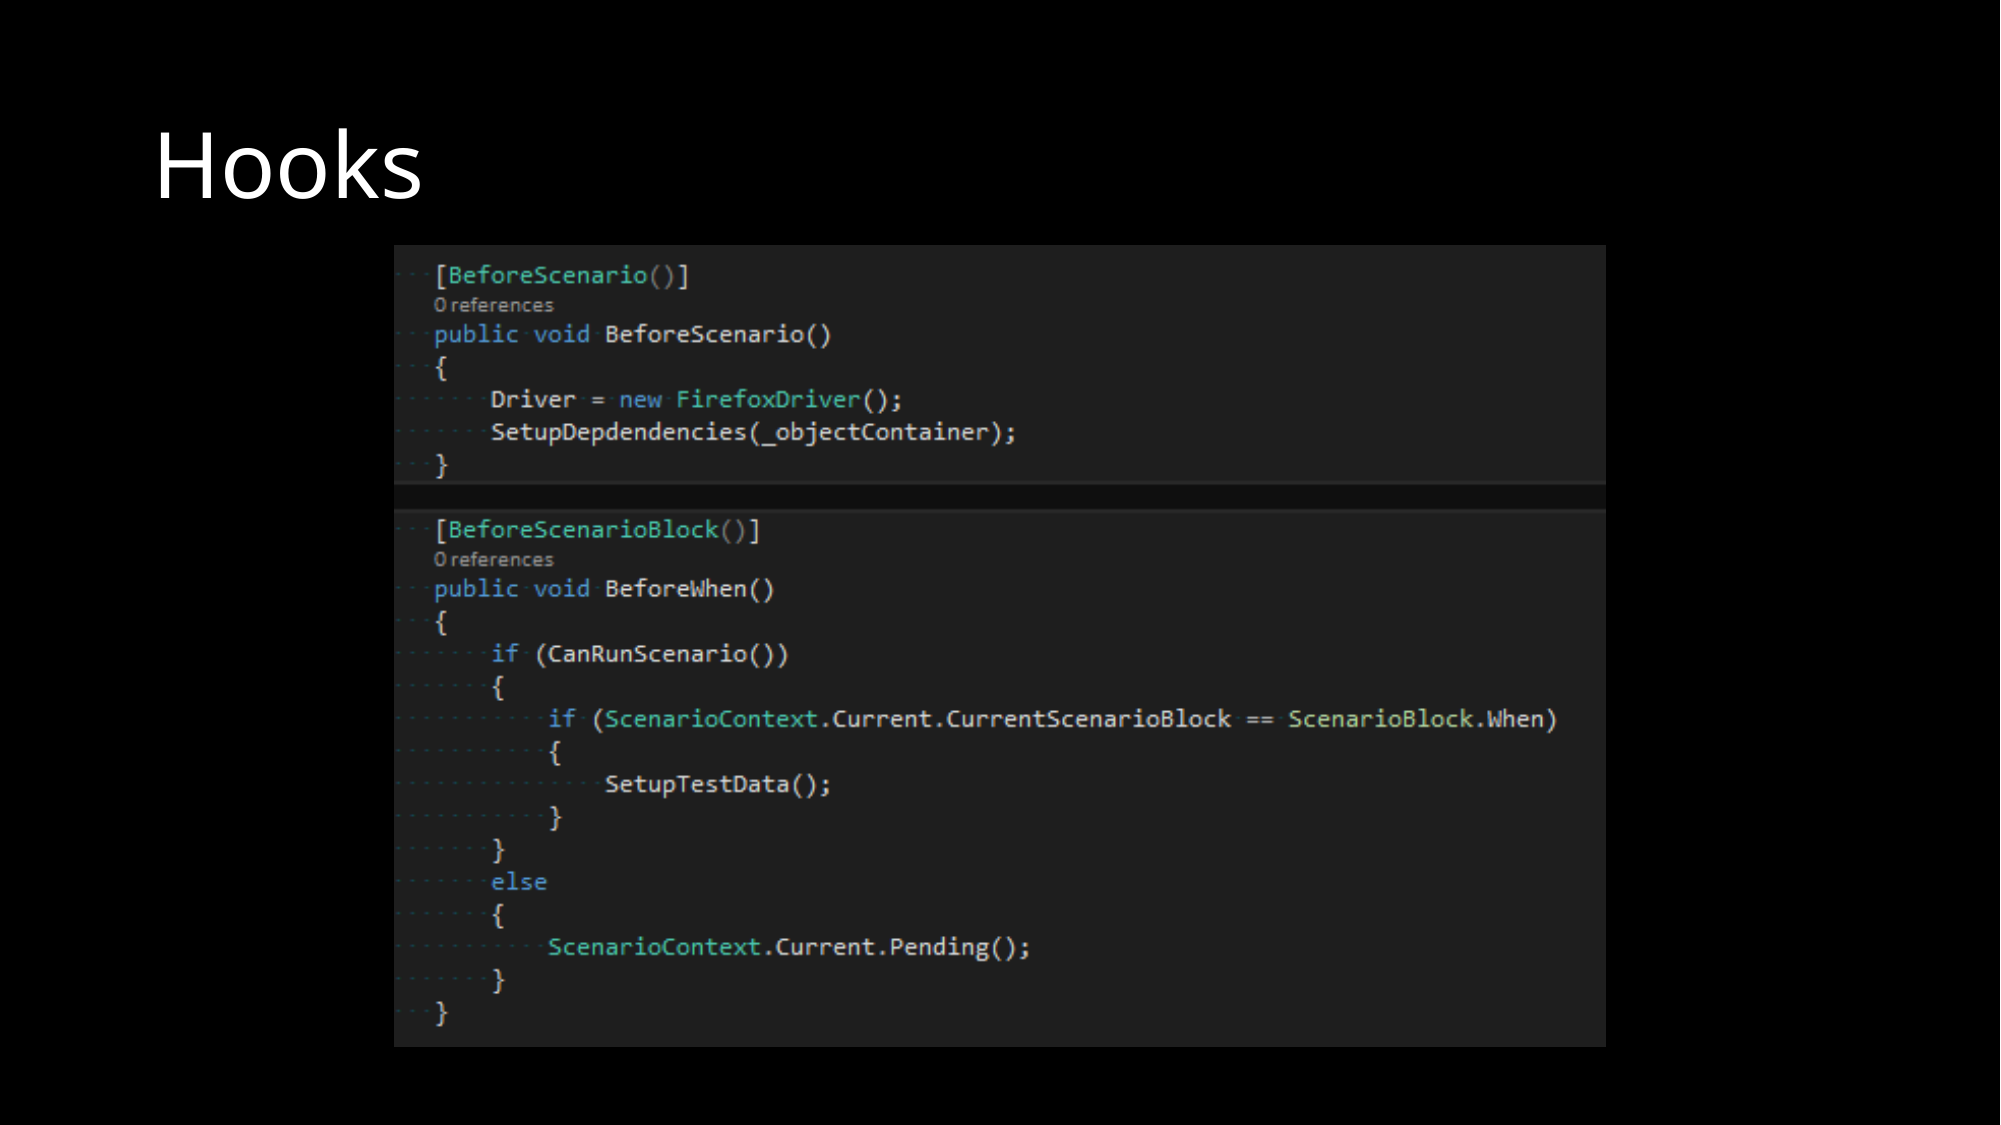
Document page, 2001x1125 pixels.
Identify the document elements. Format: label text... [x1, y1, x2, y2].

picture [393, 245, 1606, 1047]
title Hooks [137, 59, 1863, 278]
